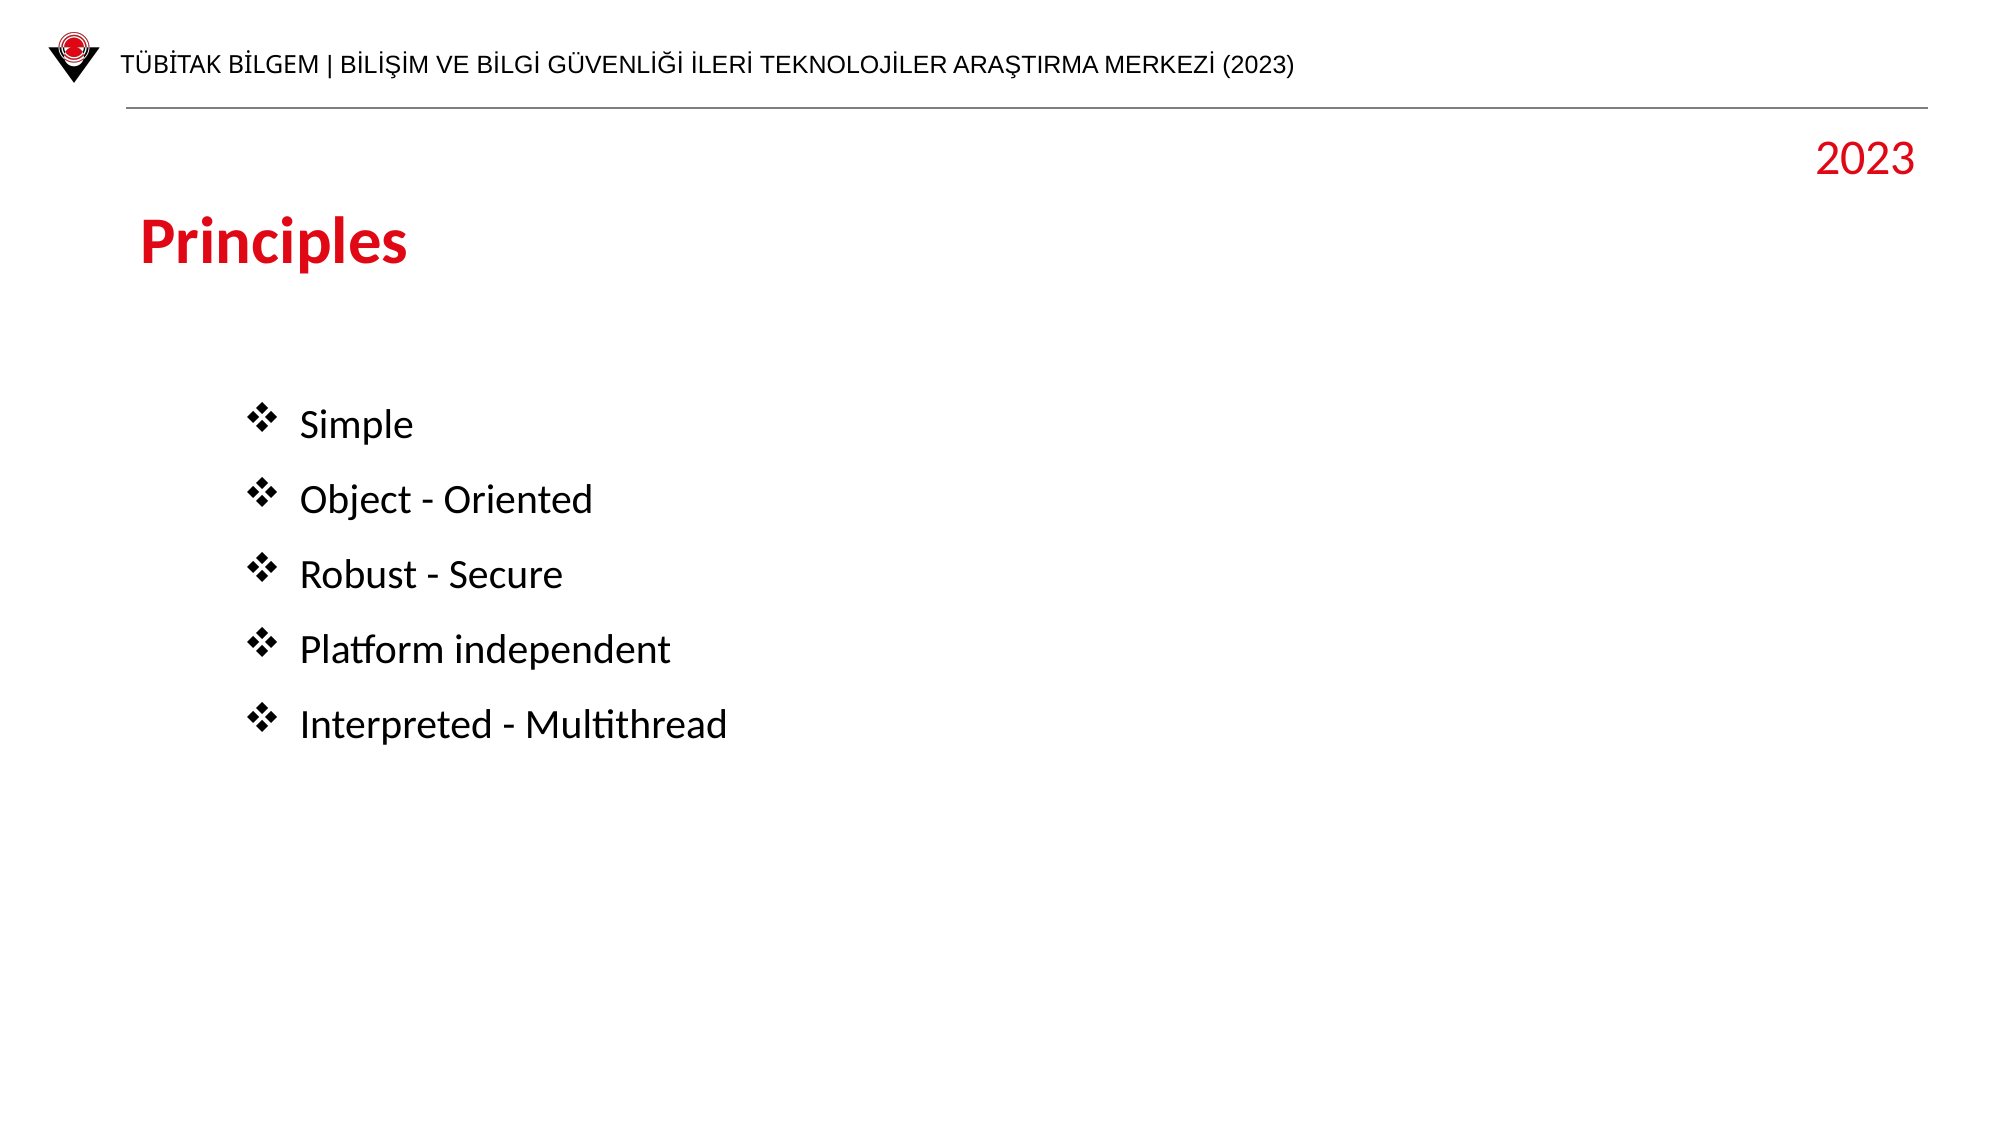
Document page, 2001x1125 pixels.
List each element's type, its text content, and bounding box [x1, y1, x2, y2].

text_box 2023 [1650, 117, 1931, 193]
picture [42, 26, 106, 89]
text_box Simple Object - Oriented Robust - Secure Platform independent Interpreted - Multithread [218, 364, 1740, 755]
text_box Principles [125, 188, 1272, 284]
